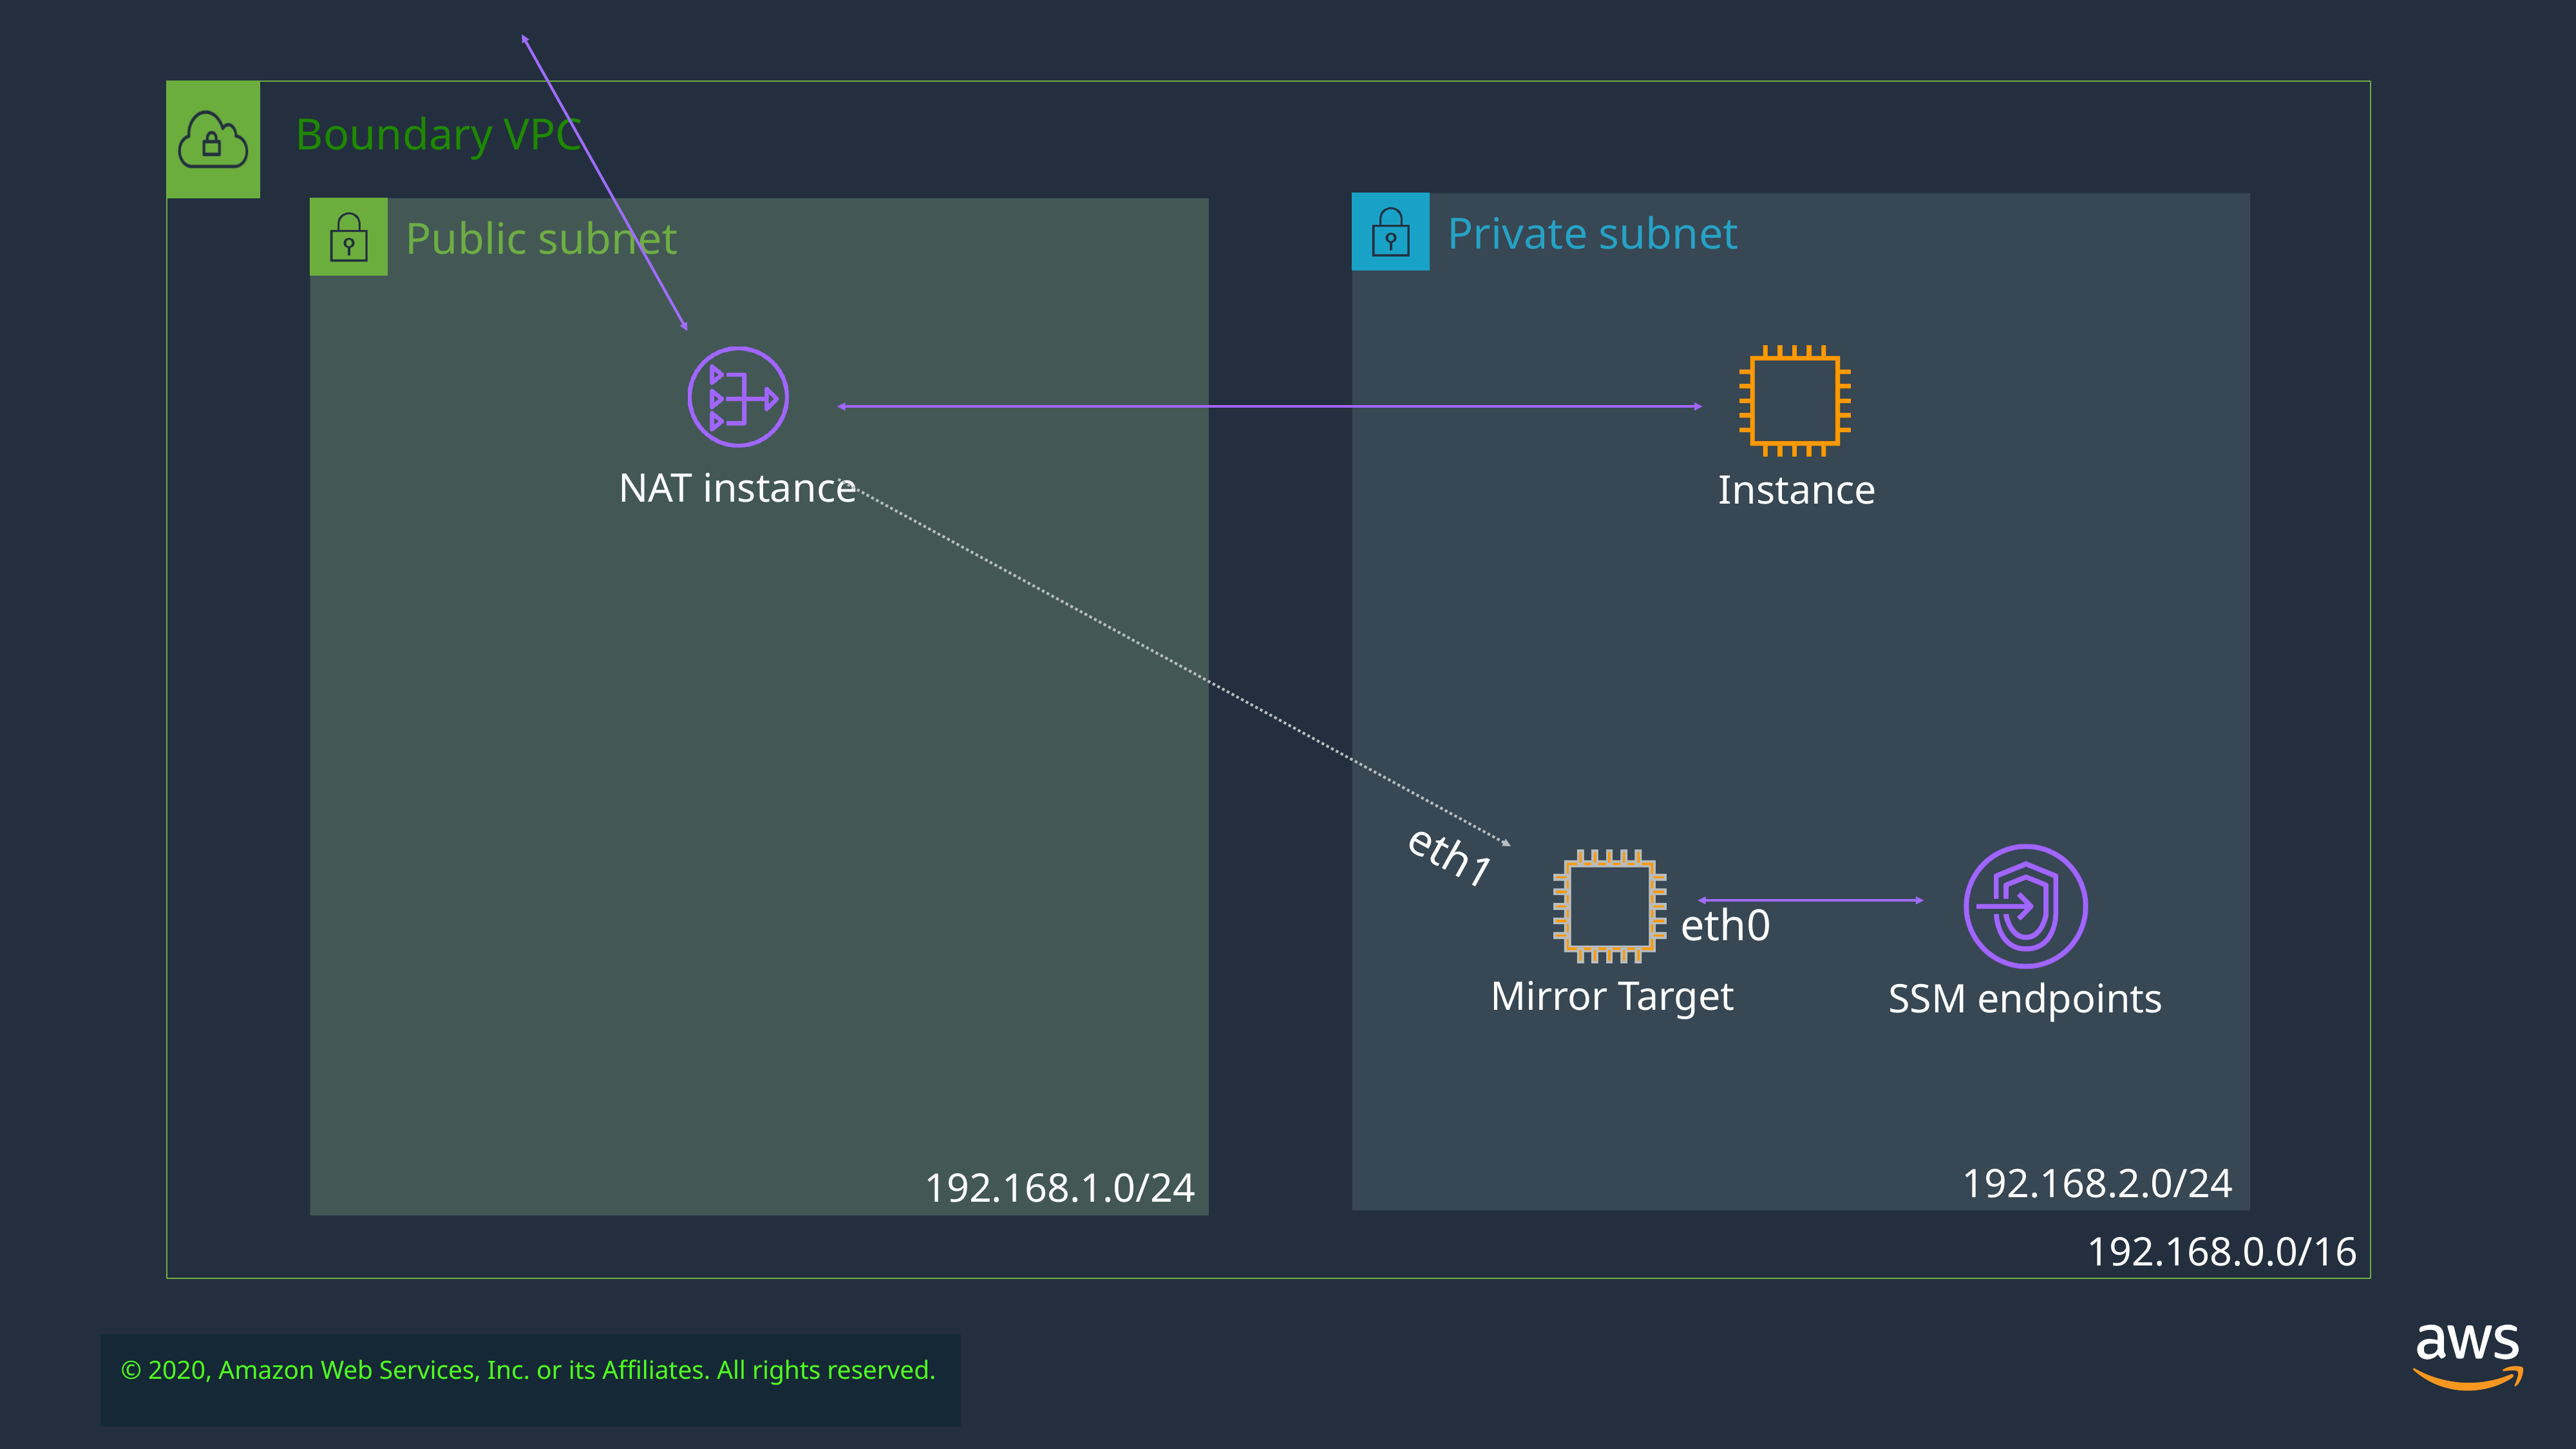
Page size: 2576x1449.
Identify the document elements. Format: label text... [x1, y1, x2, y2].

picture [1737, 343, 1853, 459]
text_box Public subnet [309, 197, 1210, 1217]
text_box SSM endpoints [1812, 968, 2239, 1025]
text_box eth1 [1389, 847, 1547, 925]
text_box Private subnet [1350, 192, 2251, 1212]
picture [100, 1334, 961, 1426]
picture [684, 343, 793, 451]
text_box Instance [1584, 460, 2011, 517]
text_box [521, 34, 688, 331]
picture [166, 80, 260, 198]
text_box Mirror Target [1399, 965, 1826, 1023]
text_box 192.168.2.0/24 [1917, 1153, 2278, 1211]
text_box Boundary VPC [166, 80, 2372, 1280]
picture [1352, 193, 1430, 271]
text_box 192.168.1.0/24 [880, 1157, 1240, 1215]
picture [1959, 840, 2092, 973]
text_box eth0 [1671, 893, 1817, 954]
text_box NAT instance [596, 457, 880, 515]
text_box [837, 478, 1511, 847]
text_box 192.168.0.0/16 [2042, 1222, 2403, 1279]
picture [1551, 848, 1668, 964]
picture [310, 198, 388, 276]
